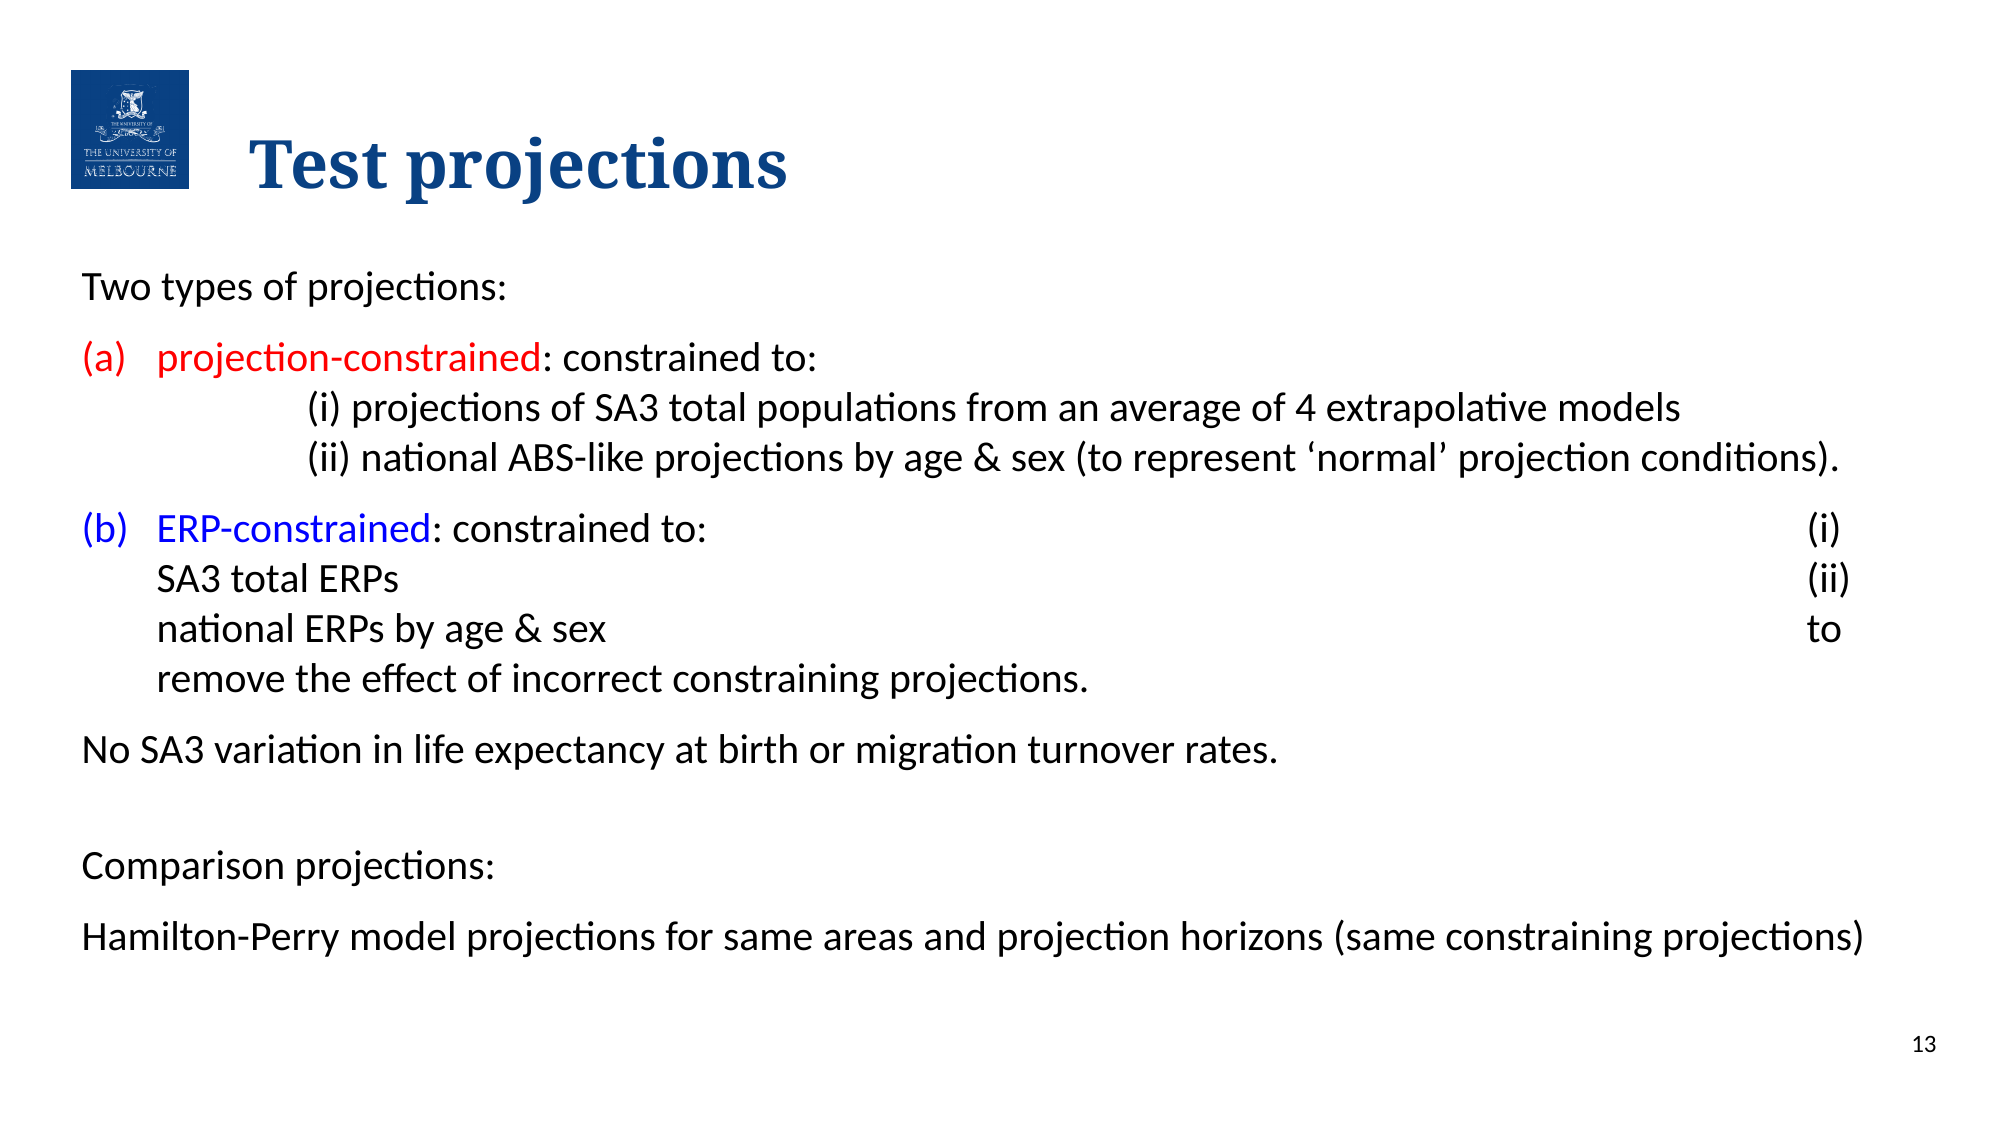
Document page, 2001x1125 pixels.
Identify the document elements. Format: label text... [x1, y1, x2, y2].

title Test projections [234, 64, 1924, 211]
slide_number 13 [1797, 1012, 1937, 1073]
picture [71, 70, 189, 189]
list Two types of projections: projection-constrained: constrained to: (i) projections of SA3 total populations from an average of 4 extrapolative models (ii) national ABS-like projections by age & sex (to represent ‘normal’ projection conditions). ERP-constrained: constrained to: (i) SA3 total ERPs (ii) national ERPs by age & sex to remove the effect of incorrect constraining projections. No SA3 variation in life expectancy at birth or migration turnover rates. Comparison projections: Hamilton-Perry model projections for same areas and projection horizons (same constraining projections) [66, 251, 1907, 997]
